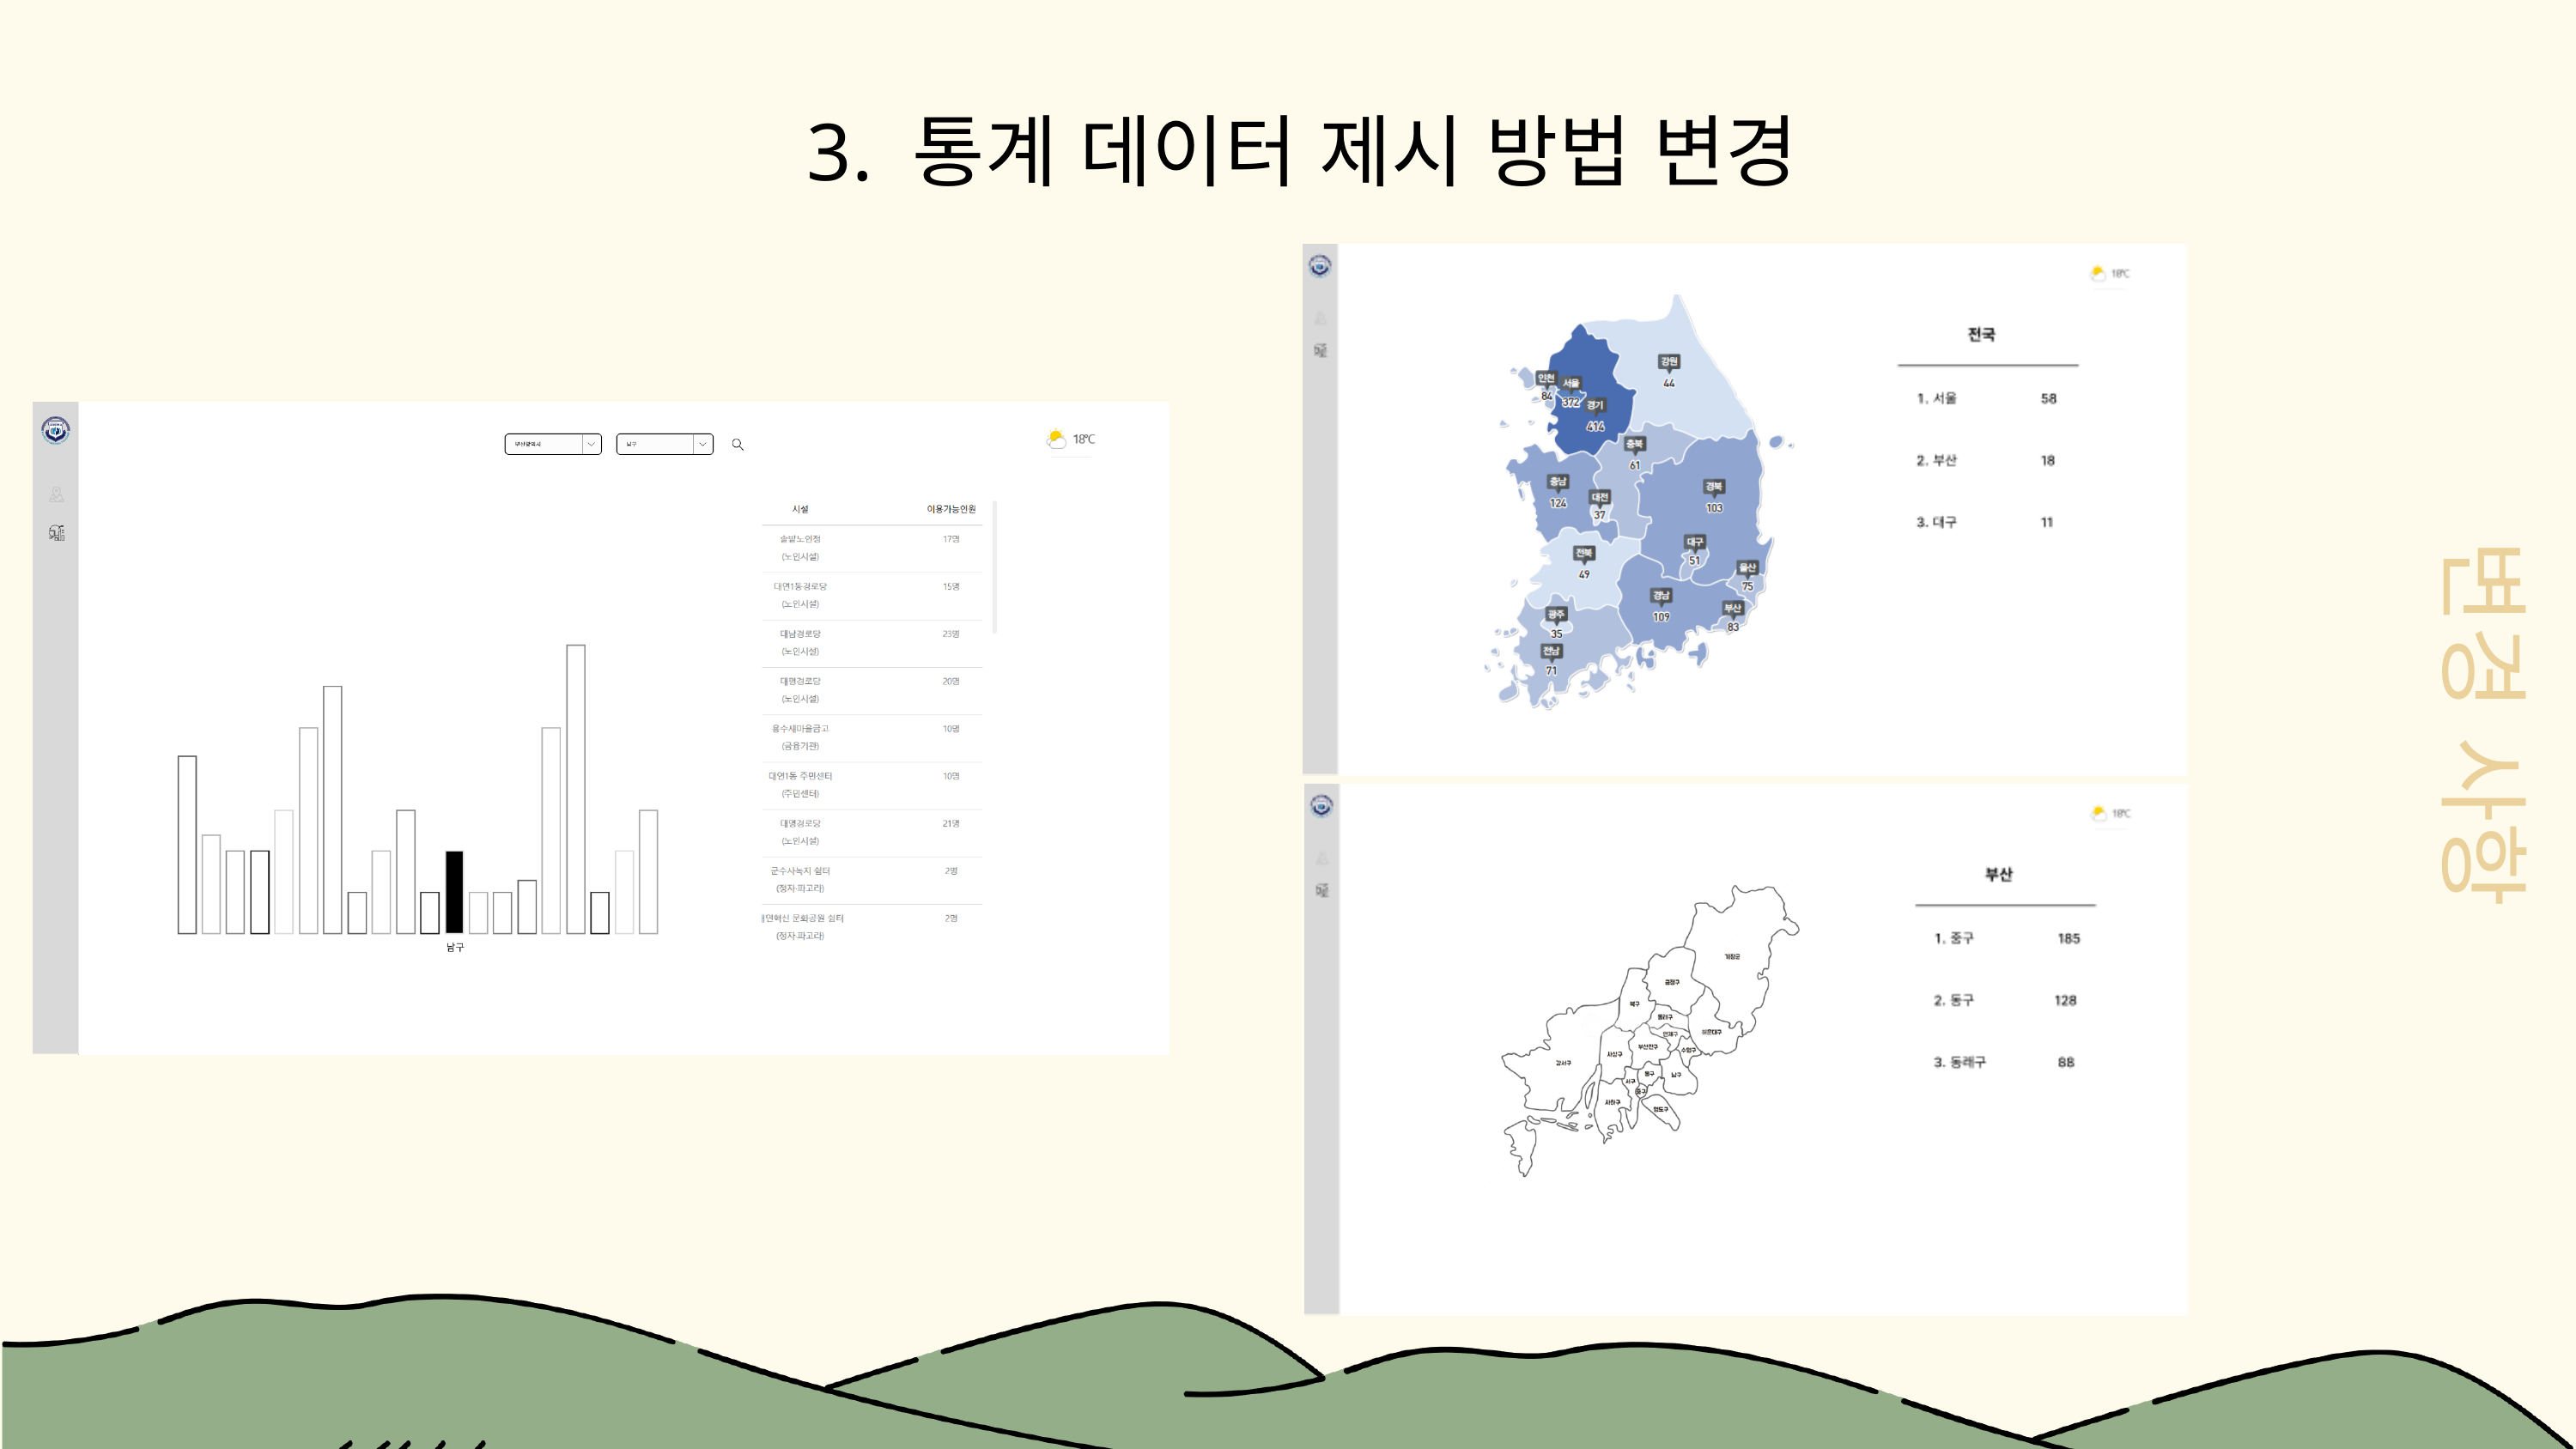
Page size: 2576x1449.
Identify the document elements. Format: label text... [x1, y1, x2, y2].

text_box 변경 사항 [2430, 0, 2543, 1339]
text_box [0, 1291, 1352, 1449]
picture [33, 402, 1170, 1056]
picture [1303, 243, 2188, 776]
text_box [1181, 1339, 2576, 1449]
picture [1304, 784, 2190, 1316]
text_box 3. 통계 데이터 제시 방법 변경 [312, 0, 2295, 197]
